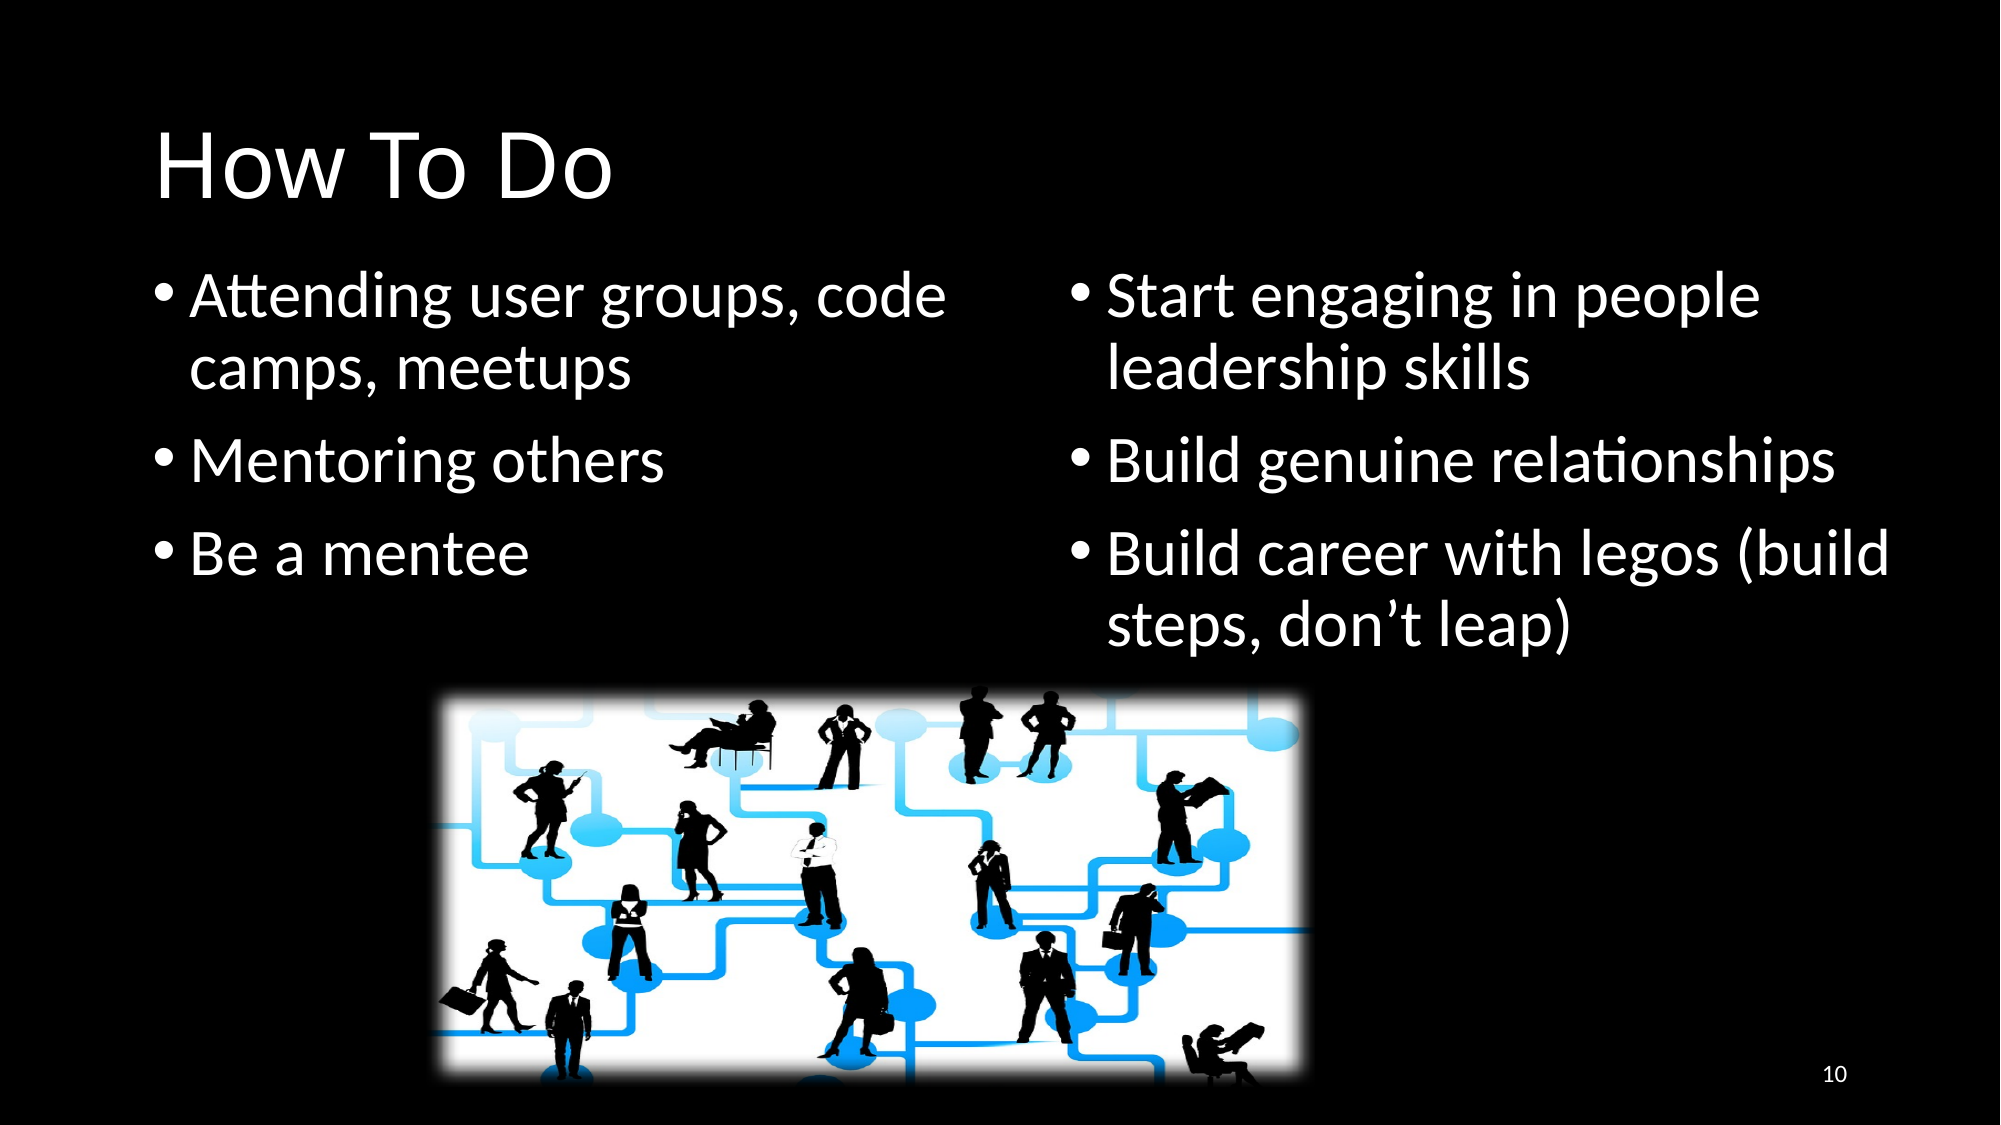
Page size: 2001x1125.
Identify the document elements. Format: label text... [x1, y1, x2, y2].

list Attending user groups, code camps, meetups Mentoring others Be a mentee Start engaging in people leadership skills Build genuine relationships Build career with legos (build steps, don’t leap) [137, 251, 2000, 683]
slide_number 10 [1412, 1042, 1863, 1103]
picture [426, 682, 1315, 1088]
title How To Do [137, 59, 1863, 251]
